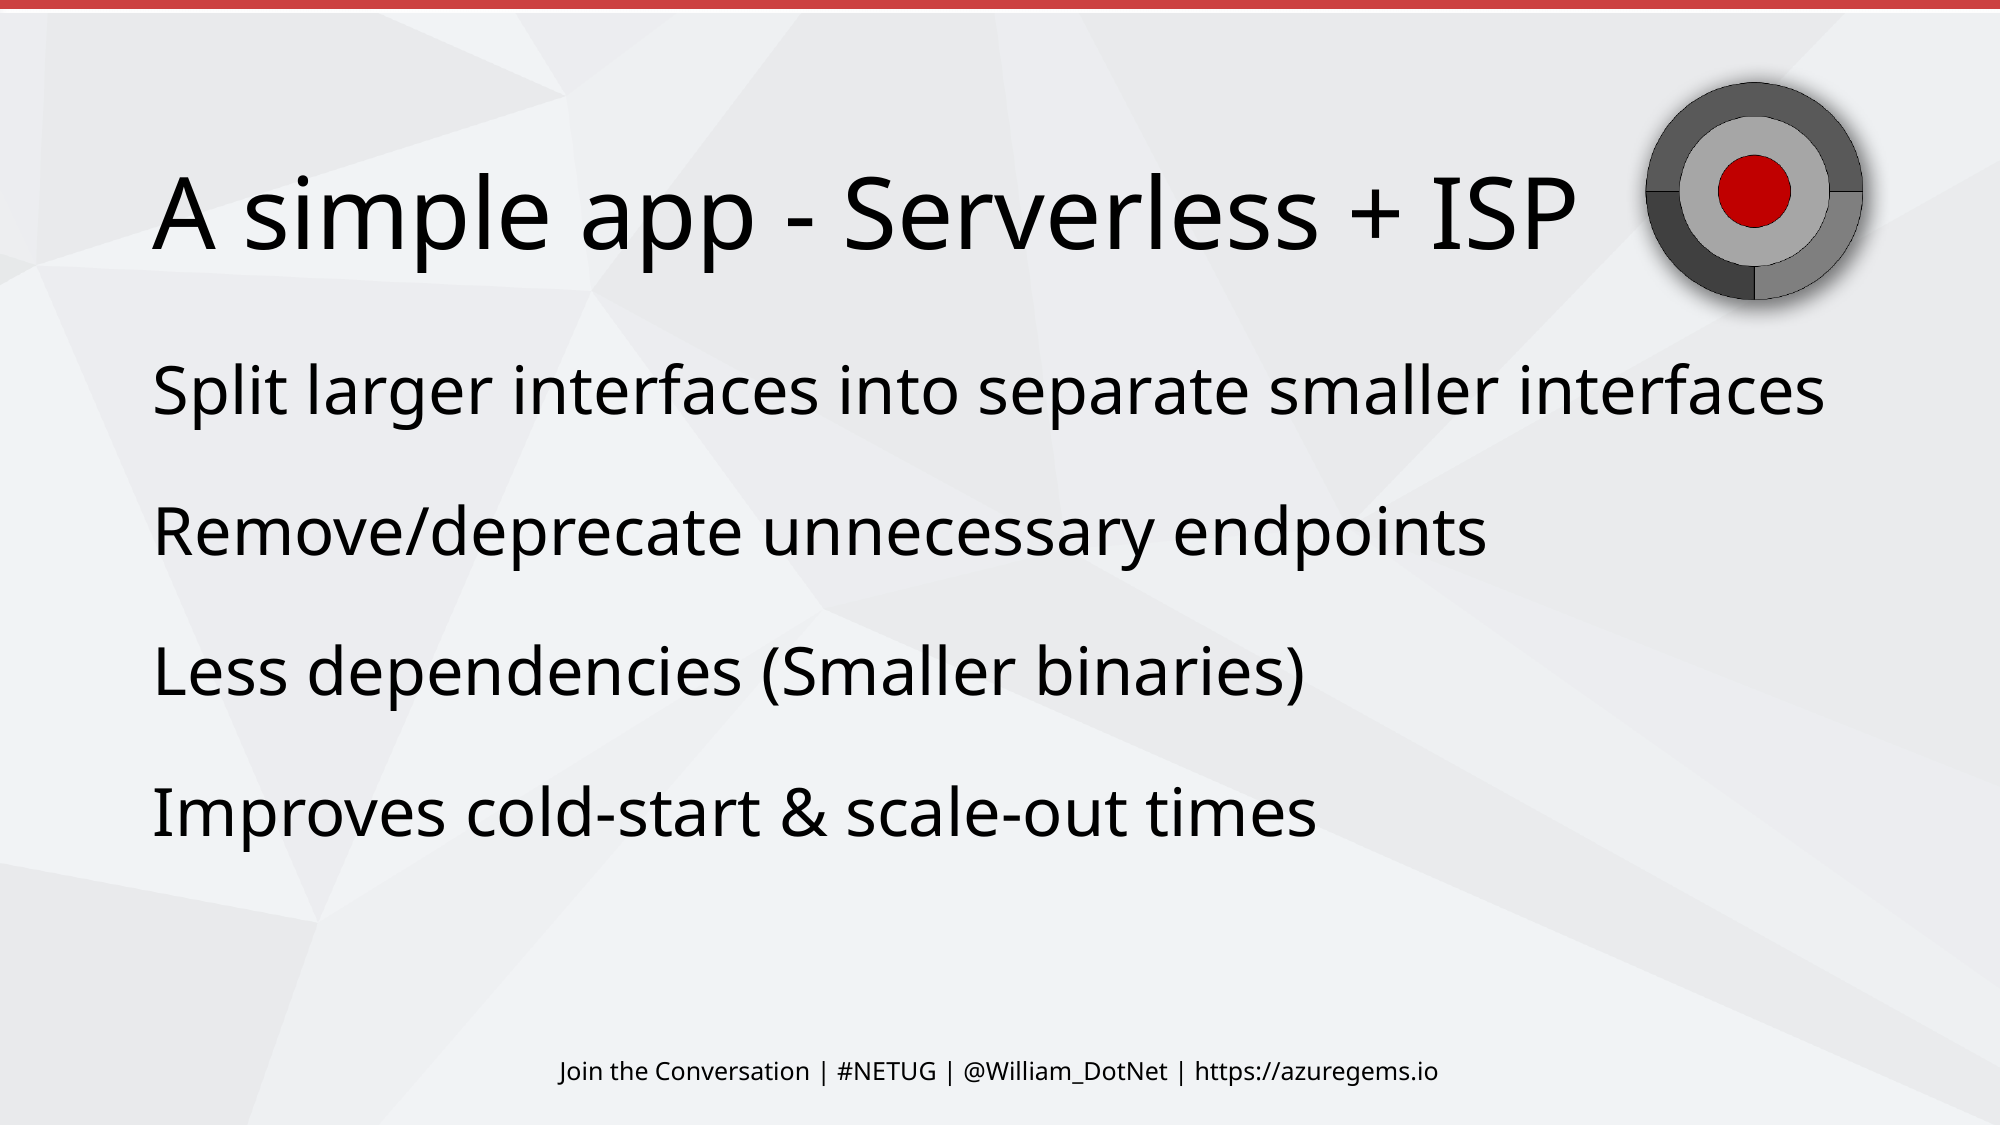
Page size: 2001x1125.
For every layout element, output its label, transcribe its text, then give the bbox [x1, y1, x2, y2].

picture [1645, 82, 1863, 300]
text_box [0, 13, 2000, 1125]
title A simple app - Serverless + ISP [123, 60, 1877, 278]
list Split larger interfaces into separate smaller interfaces Remove/deprecate unnecessary endpoints Less dependencies (Smaller binaries) Improves cold-start & scale-out times [123, 299, 1863, 1021]
footer Join the Conversation | #NETUG | @William_DotNet | https://azuregems.io [123, 1042, 1877, 1103]
